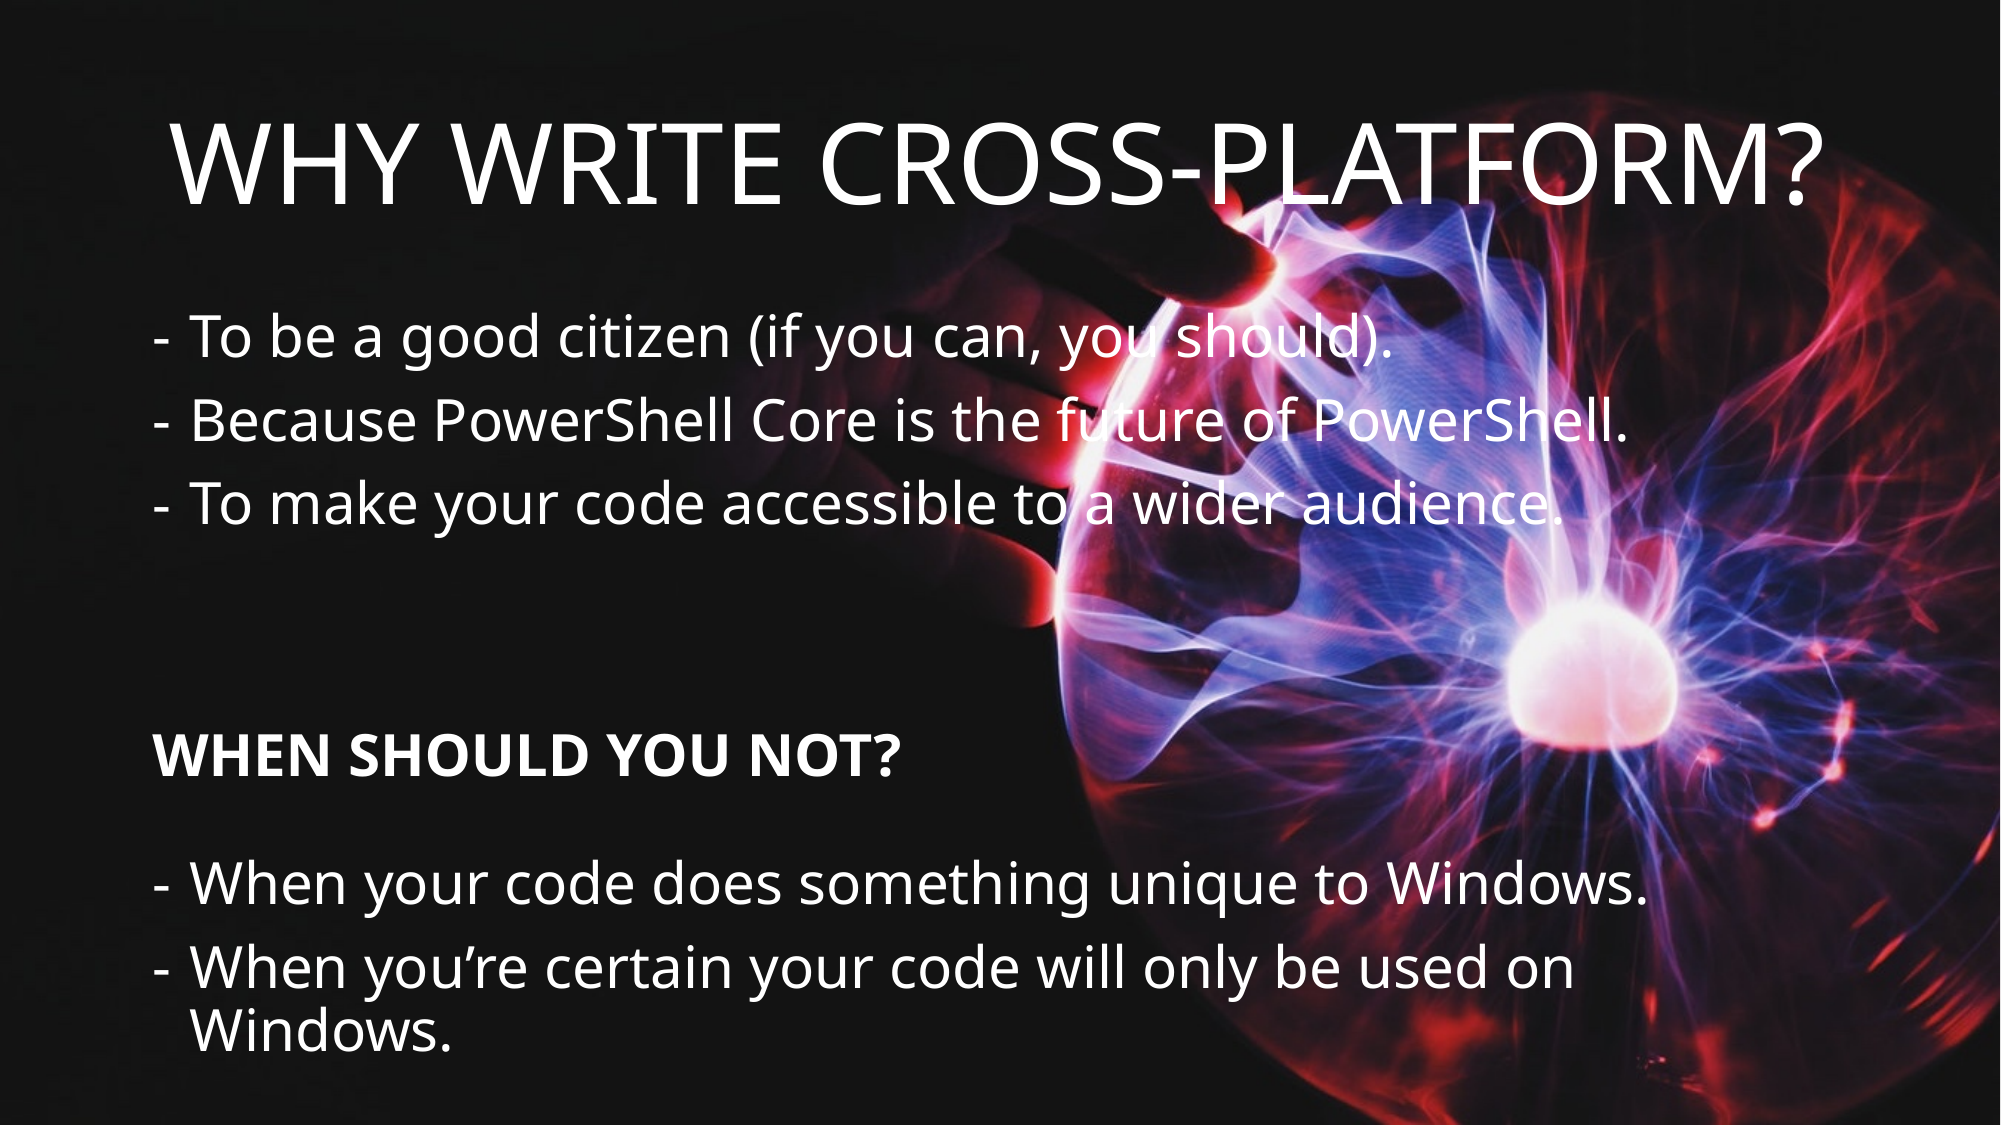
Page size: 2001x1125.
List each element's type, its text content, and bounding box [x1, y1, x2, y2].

list To be a good citizen (if you can, you should). Because PowerShell Core is the future of PowerShell. To make your code accessible to a wider audience. WHEN SHOULD YOU NOT? When your code does something unique to Windows. When you’re certain your code will only be used on Windows. [137, 299, 1863, 1014]
picture [0, 0, 2001, 1125]
title WHY WRITE CROSS-PLATFORM? [44, 59, 1950, 278]
